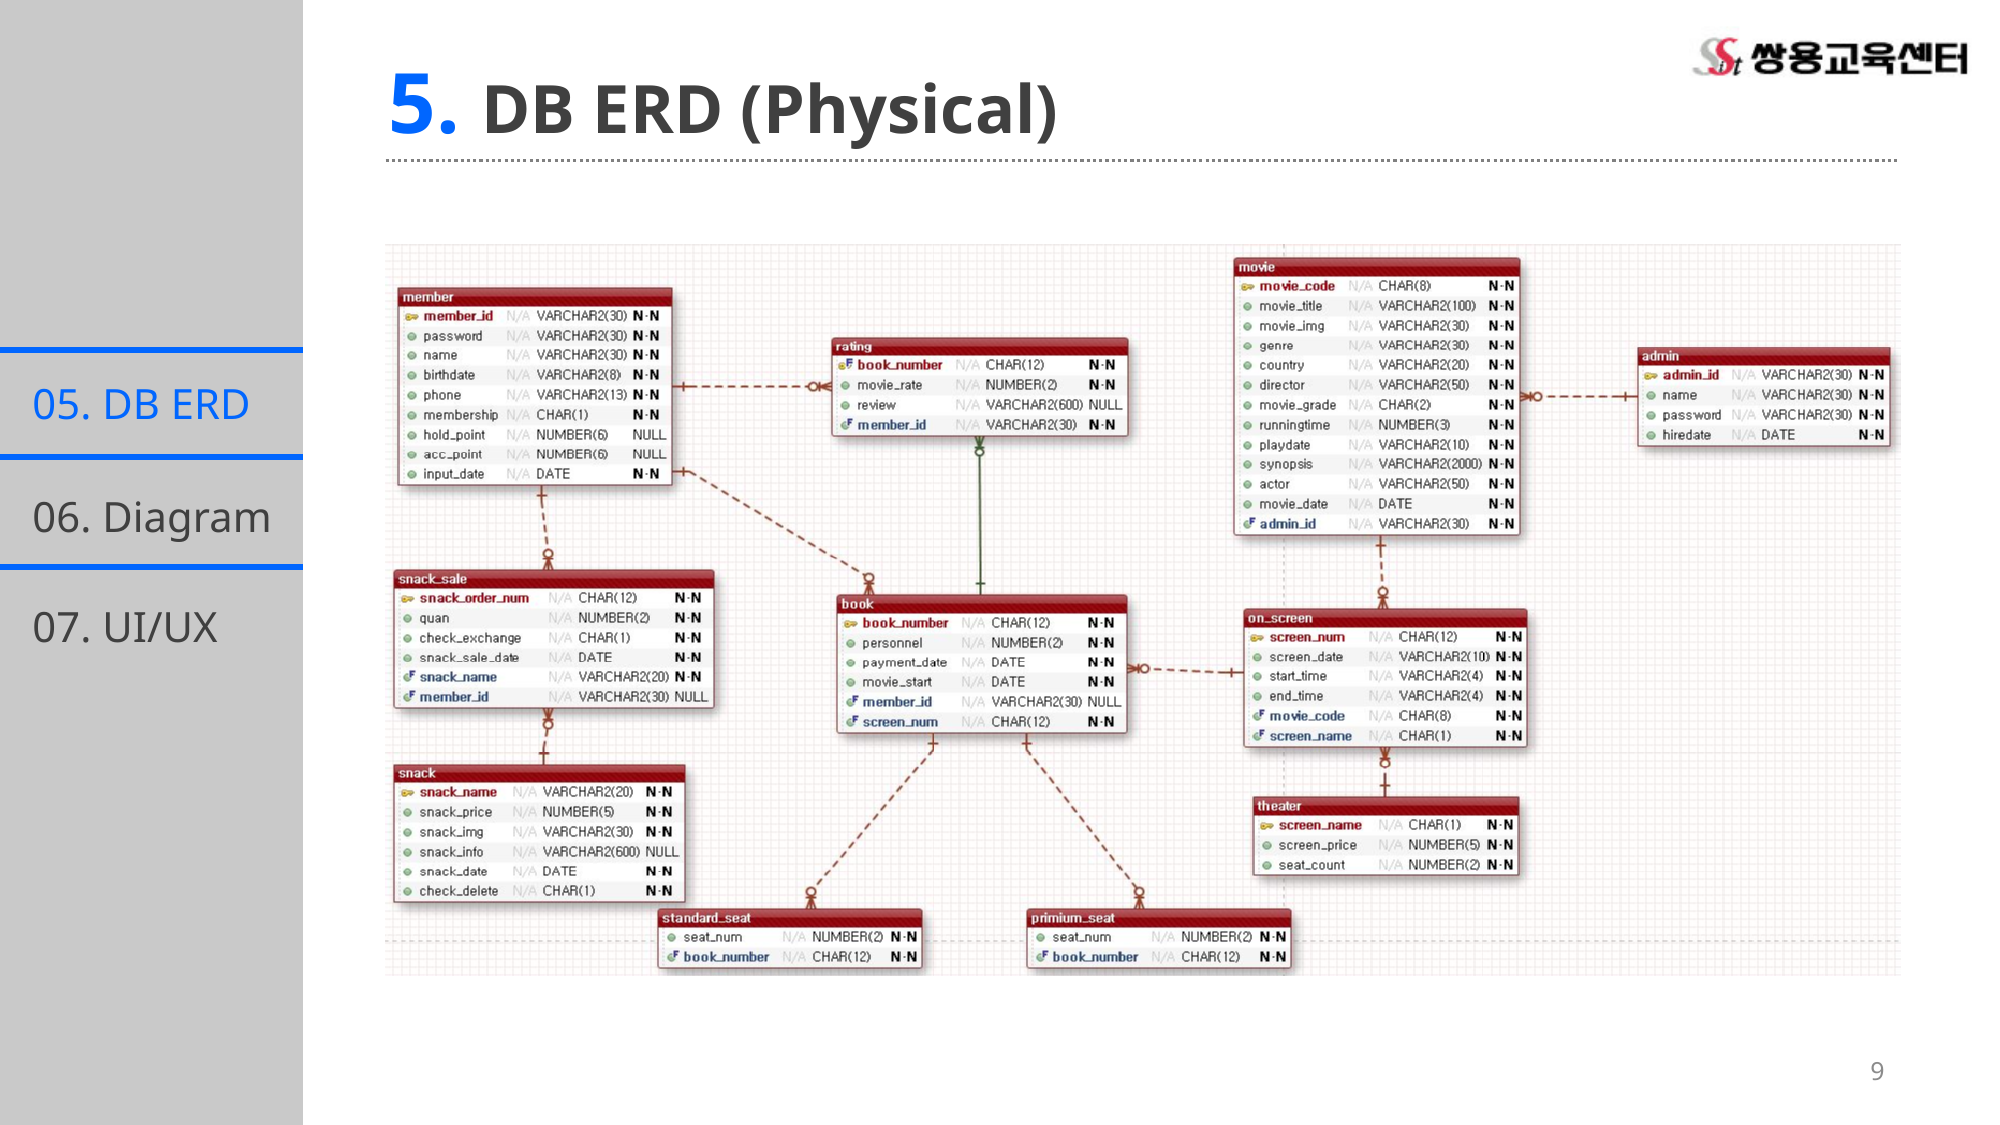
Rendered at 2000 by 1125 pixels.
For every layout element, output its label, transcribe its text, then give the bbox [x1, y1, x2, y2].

text_box [0, 357, 303, 454]
text_box [0, 0, 303, 347]
slide_number 9 [1433, 1042, 1900, 1103]
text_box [373, 42, 1898, 161]
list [385, 243, 1901, 976]
text_box 06. Diagram [17, 483, 296, 548]
text_box [0, 574, 303, 1125]
text_box 05. DB ERD [17, 370, 297, 436]
text_box 07. UI/UX [17, 593, 297, 659]
text_box [0, 463, 303, 564]
picture [1689, 14, 1972, 98]
